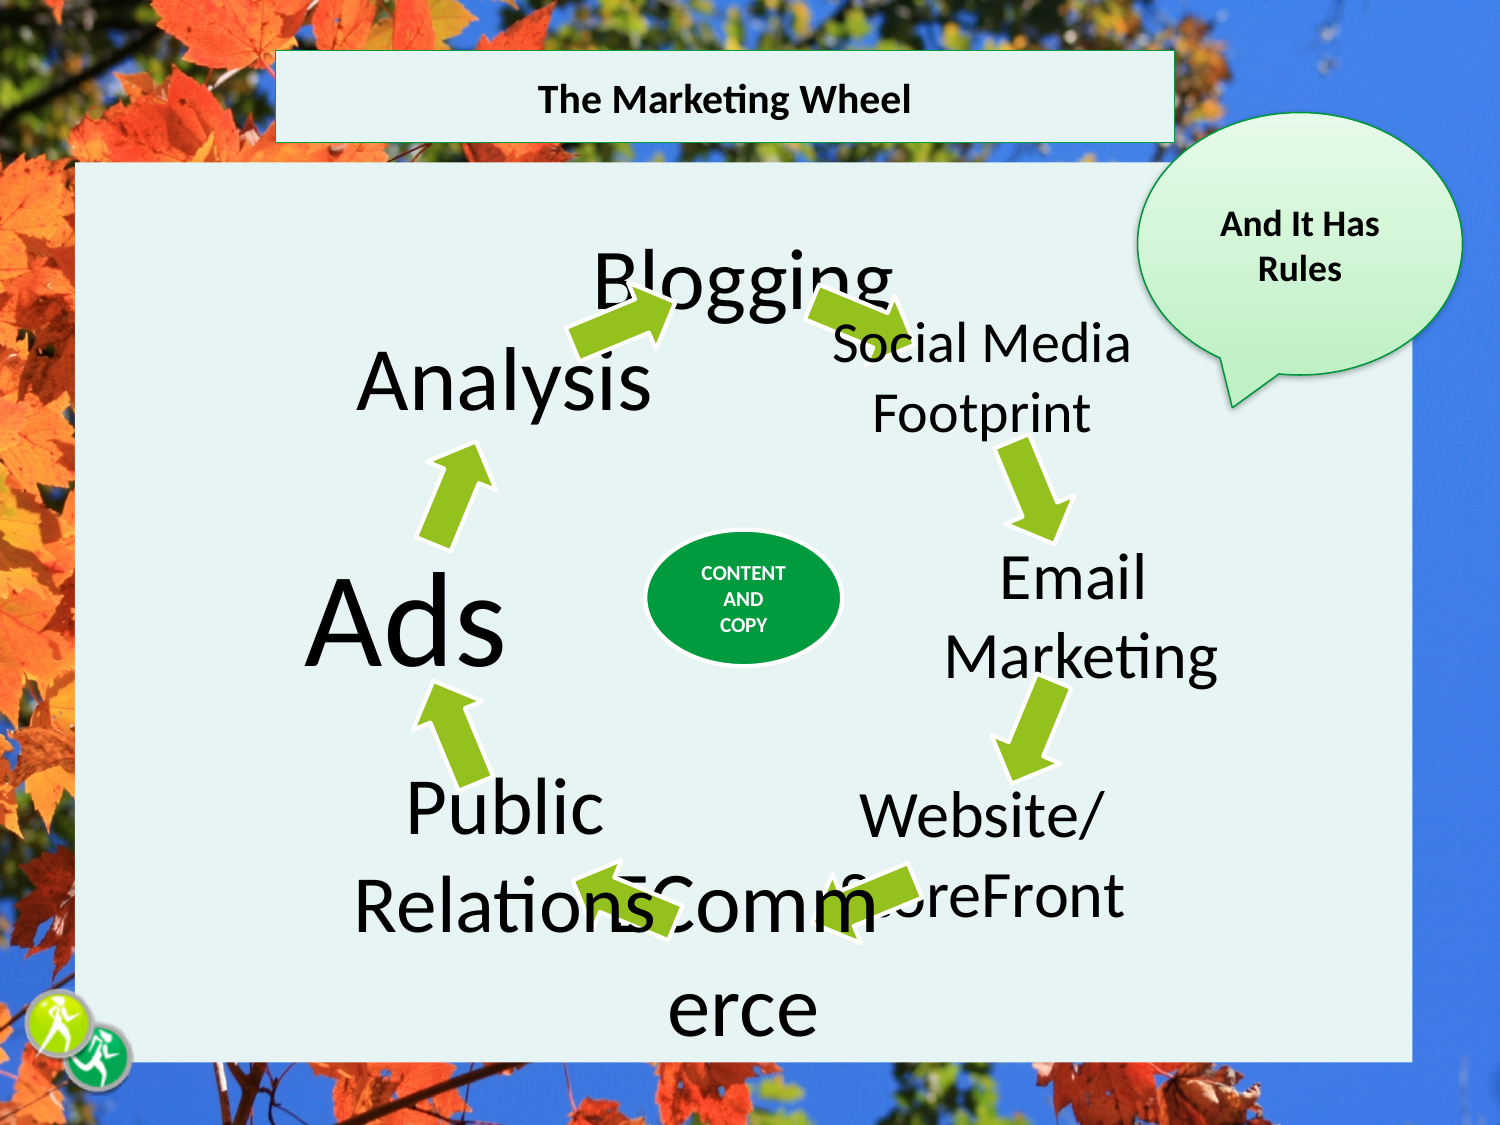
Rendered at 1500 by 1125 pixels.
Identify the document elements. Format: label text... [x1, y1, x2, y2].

text_box And It Has Rules [1173, 111, 1464, 337]
title The Marketing Wheel [275, 50, 1175, 143]
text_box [349, 324, 1138, 872]
picture [0, 0, 1500, 1125]
